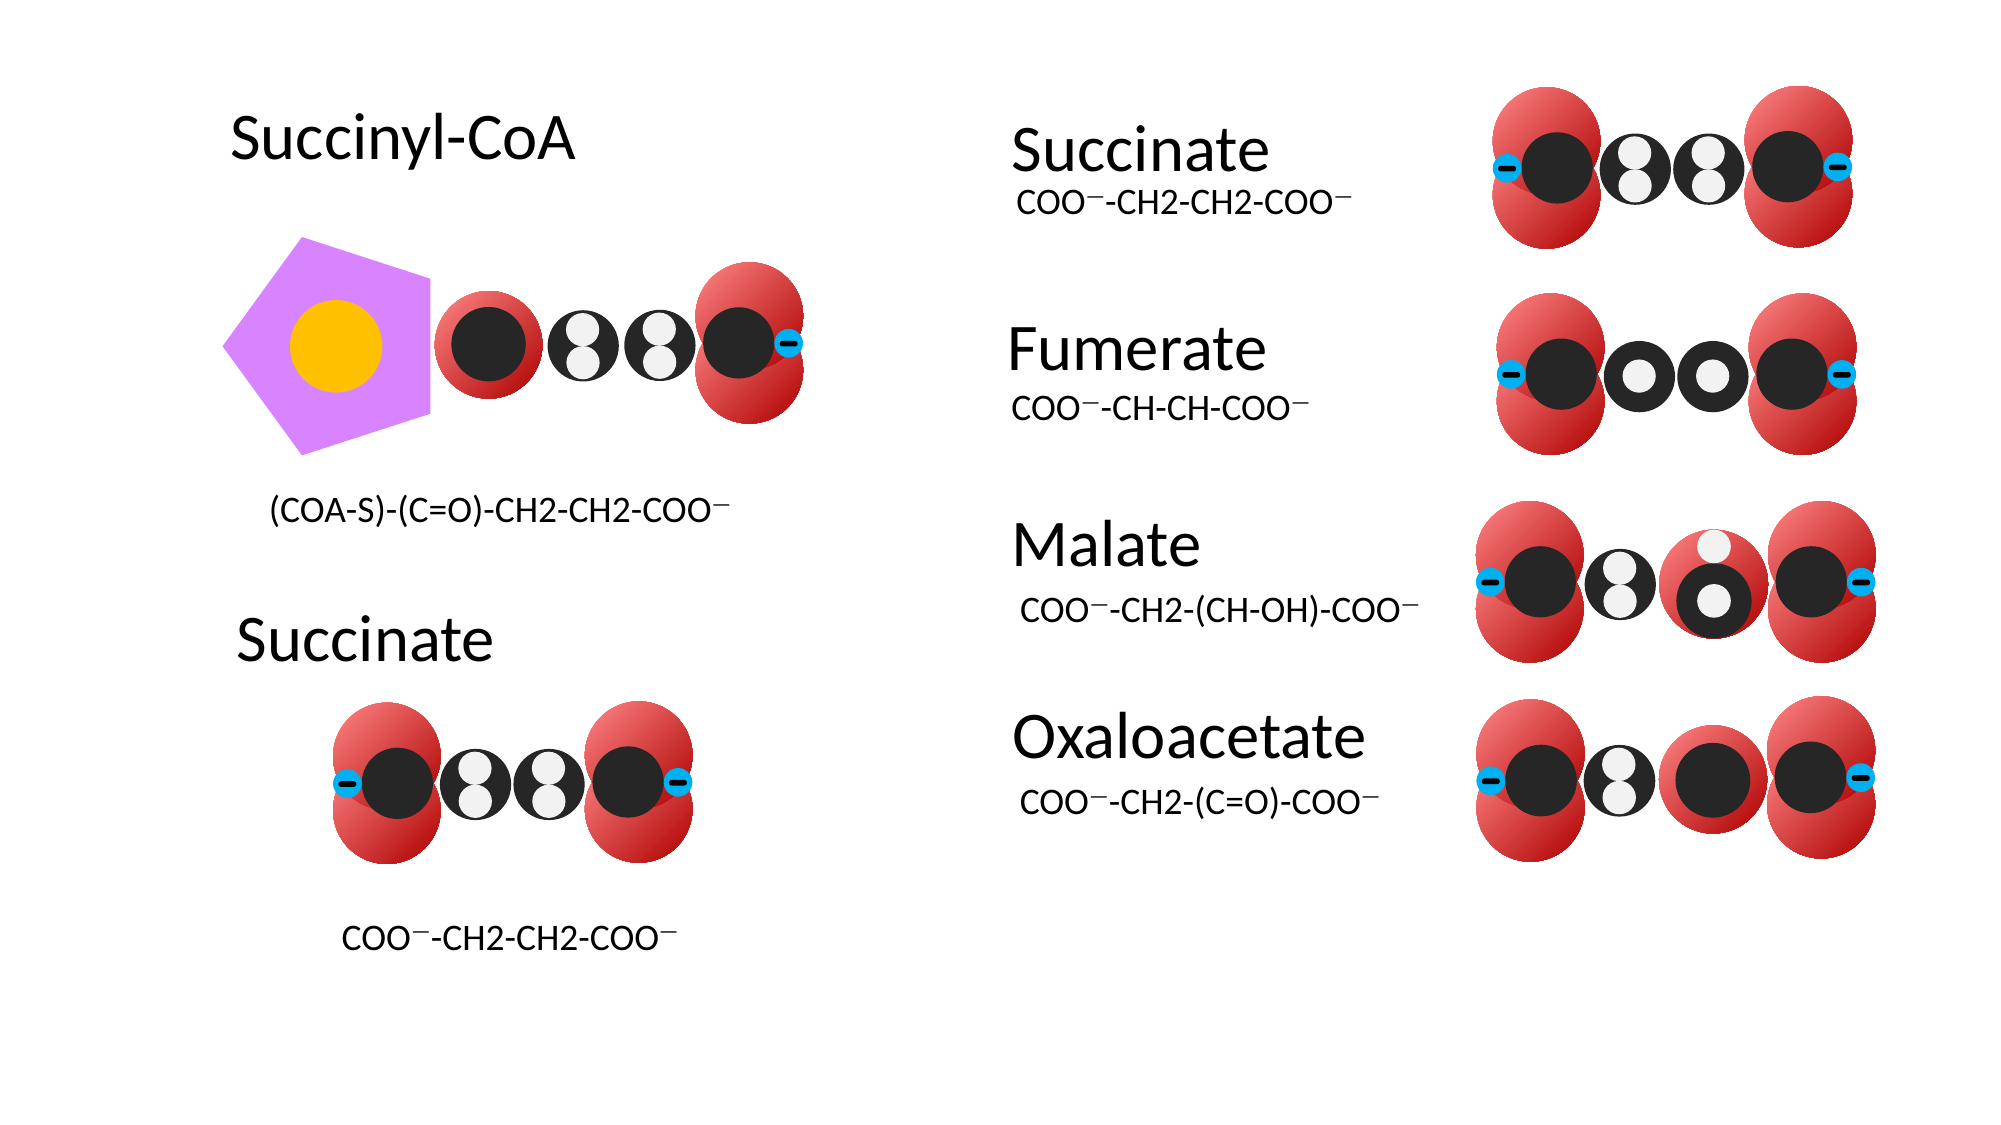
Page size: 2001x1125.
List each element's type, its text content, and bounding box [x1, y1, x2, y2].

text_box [695, 262, 804, 424]
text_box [1492, 87, 1601, 249]
text_box (COA-S)-(C=O)-CH2-CH2-COO— [254, 477, 747, 538]
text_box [439, 748, 512, 821]
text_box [1744, 86, 1853, 248]
text_box Oxaloacetate [997, 684, 1383, 779]
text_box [624, 309, 696, 382]
text_box COO—-CH-CH-COO— [996, 375, 1326, 436]
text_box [222, 237, 431, 456]
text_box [1605, 340, 1676, 413]
text_box COO—-CH2-CH2-COO— [326, 905, 694, 965]
text_box COO—-CH2-(CH-OH)-COO— [1005, 577, 1436, 638]
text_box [1748, 293, 1857, 455]
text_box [333, 702, 441, 864]
text_box Succinate [997, 97, 1286, 192]
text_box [1599, 133, 1671, 205]
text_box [584, 701, 693, 863]
text_box Fumerate [992, 296, 1283, 391]
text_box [513, 748, 585, 821]
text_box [1659, 529, 1769, 639]
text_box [1496, 293, 1605, 455]
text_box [434, 291, 543, 399]
text_box Succinyl-CoA [215, 85, 592, 181]
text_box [1768, 501, 1876, 663]
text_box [547, 310, 619, 382]
text_box COO—-CH2-CH2-COO— [1001, 169, 1369, 230]
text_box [1677, 340, 1749, 413]
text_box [1673, 133, 1745, 205]
text_box Malate [996, 492, 1217, 588]
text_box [1476, 696, 1876, 862]
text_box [1475, 501, 1584, 663]
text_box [1584, 548, 1656, 621]
text_box Succinate [221, 587, 511, 682]
text_box COO—-CH2-(C=O)-COO— [1005, 769, 1396, 830]
